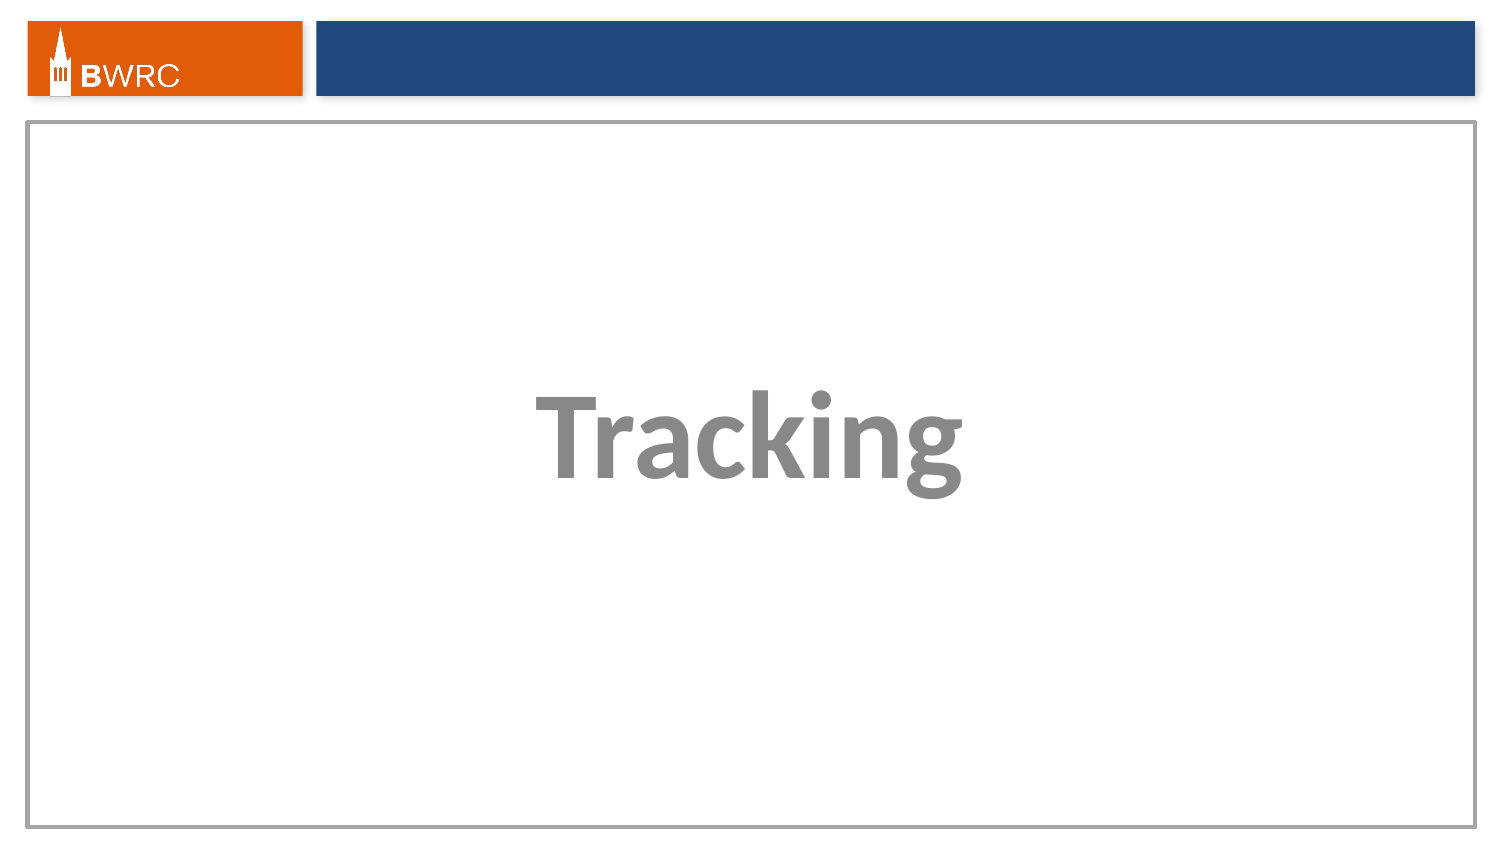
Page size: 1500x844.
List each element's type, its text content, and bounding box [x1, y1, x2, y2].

picture [50, 26, 191, 101]
title Tracking [112, 338, 1388, 506]
